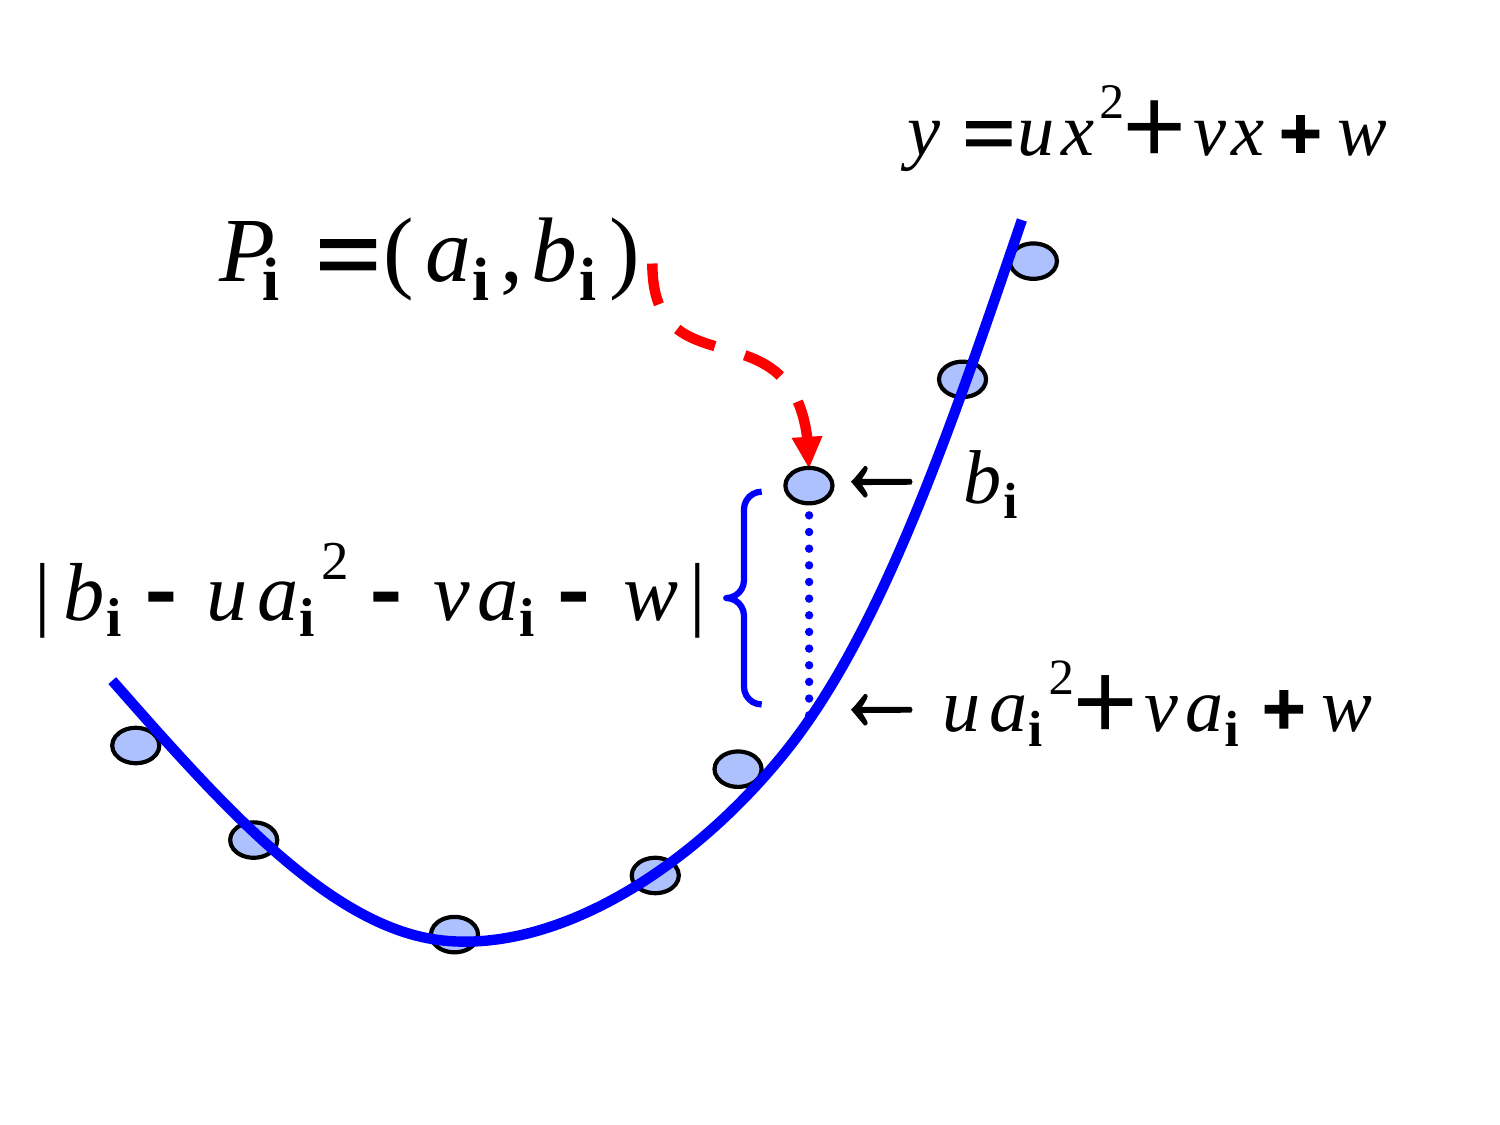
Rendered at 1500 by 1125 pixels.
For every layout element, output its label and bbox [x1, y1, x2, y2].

text_box [112, 219, 1022, 942]
text_box [844, 644, 1379, 763]
text_box [652, 263, 810, 467]
text_box [432, 940, 476, 953]
text_box [637, 863, 679, 894]
text_box [1009, 243, 1057, 279]
text_box [891, 66, 1393, 186]
text_box [844, 432, 1028, 545]
text_box [29, 526, 712, 665]
text_box [230, 823, 273, 858]
text_box [961, 363, 987, 398]
text_box [206, 196, 653, 331]
text_box [112, 727, 160, 764]
